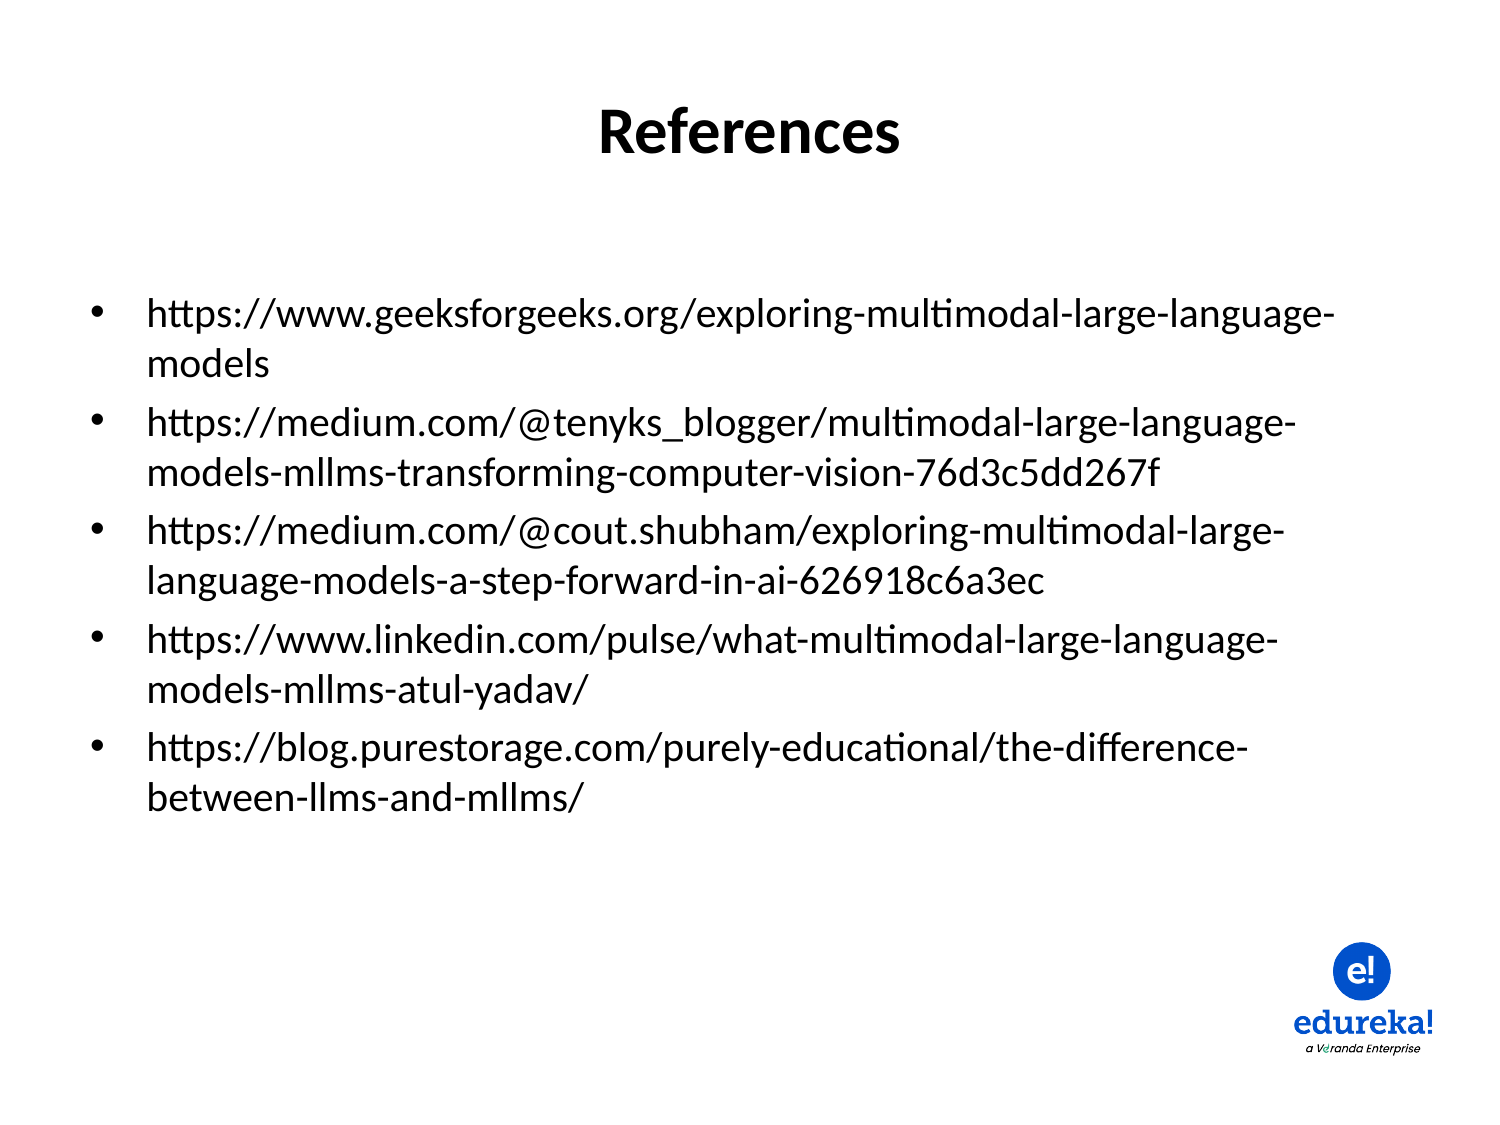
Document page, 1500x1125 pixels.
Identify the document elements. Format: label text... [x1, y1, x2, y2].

picture [1293, 928, 1434, 1069]
title References [75, 45, 1425, 209]
list https://www.geeksforgeeks.org/exploring-multimodal-large-language-models https://medium.com/@tenyks_blogger/multimodal-large-language-models-mllms-transforming-computer-vision-76d3c5dd267f https://medium.com/@cout.shubham/exploring-multimodal-large-language-models-a-step-forward-in-ai-626918c6a3ec https://www.linkedin.com/pulse/what-multimodal-large-language-models-mllms-atul-yadav/ https://blog.purestorage.com/purely-educational/the-difference-between-llms-and-mllms/ [75, 219, 1412, 929]
